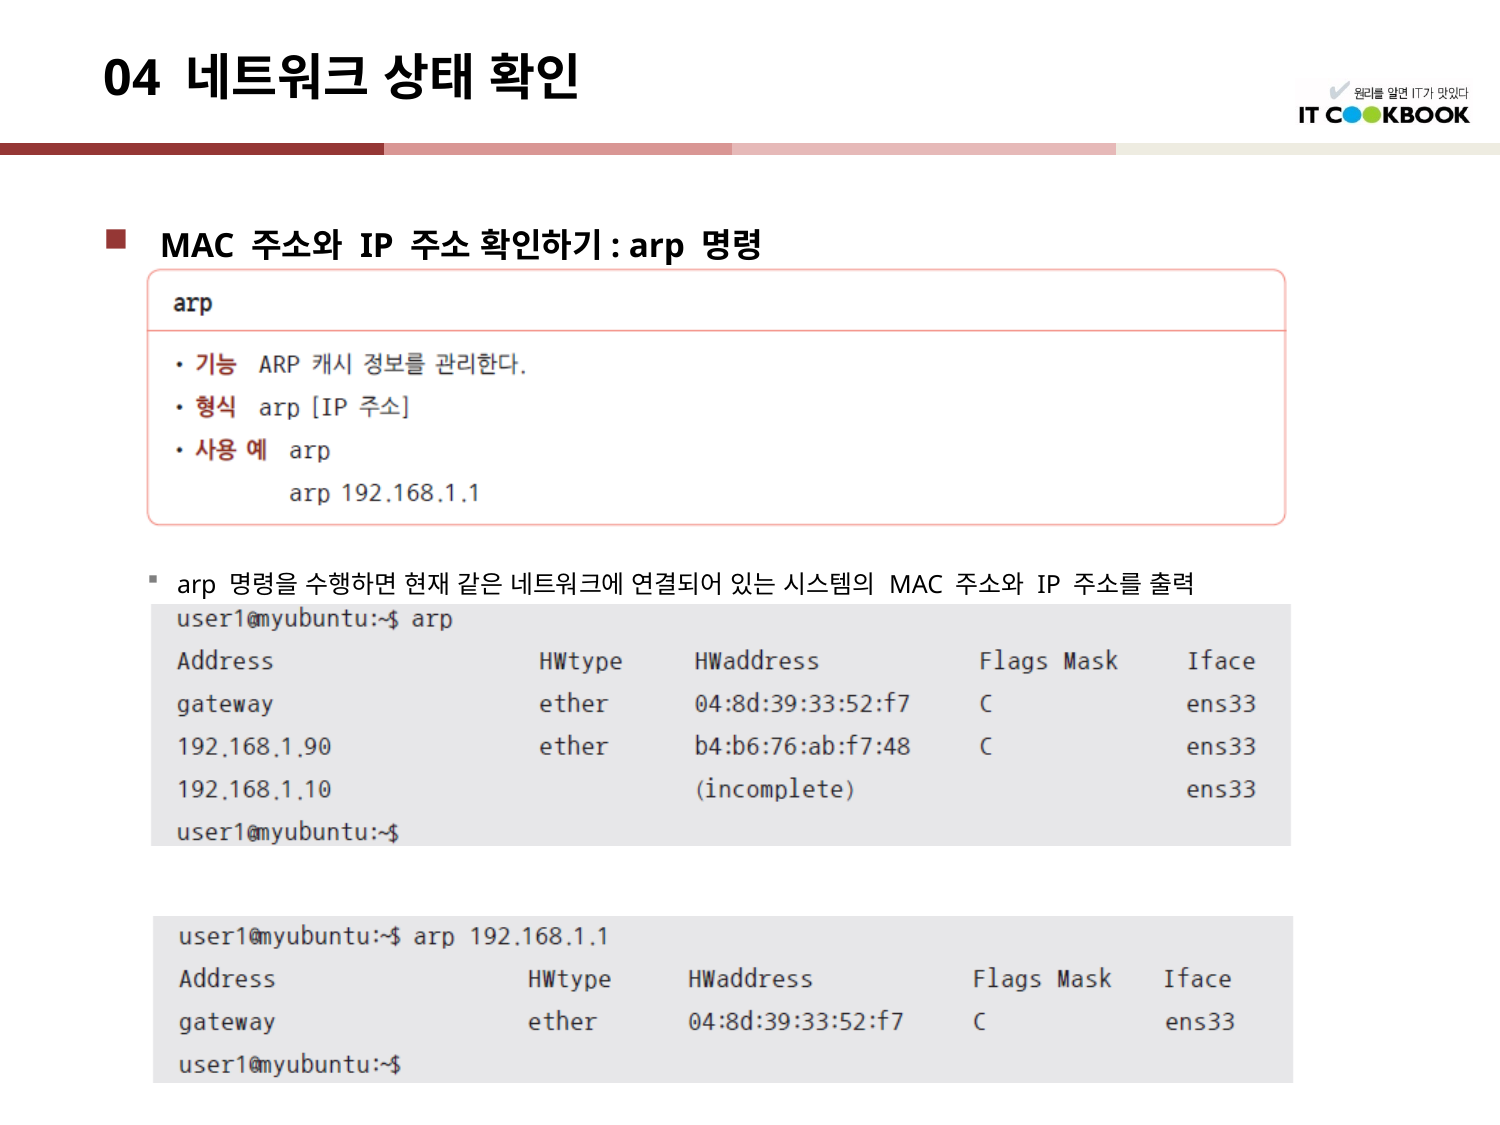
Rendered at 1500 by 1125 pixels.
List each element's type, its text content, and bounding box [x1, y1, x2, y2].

title 04 네트워크 상태 확인 [88, 30, 1330, 121]
picture [146, 603, 1294, 846]
list MAC 주소와 IP 주소 확인하기: arp 명령 arp 명령을 수행하면 현재 같은 네트워크에 연결되어 있는 시스템의 MAC 주소와 IP 주소를 출력 특정 시스템의 MAC 주소를 확인 [88, 196, 1436, 1083]
picture [143, 266, 1294, 534]
picture [1295, 78, 1473, 125]
picture [149, 915, 1299, 1083]
